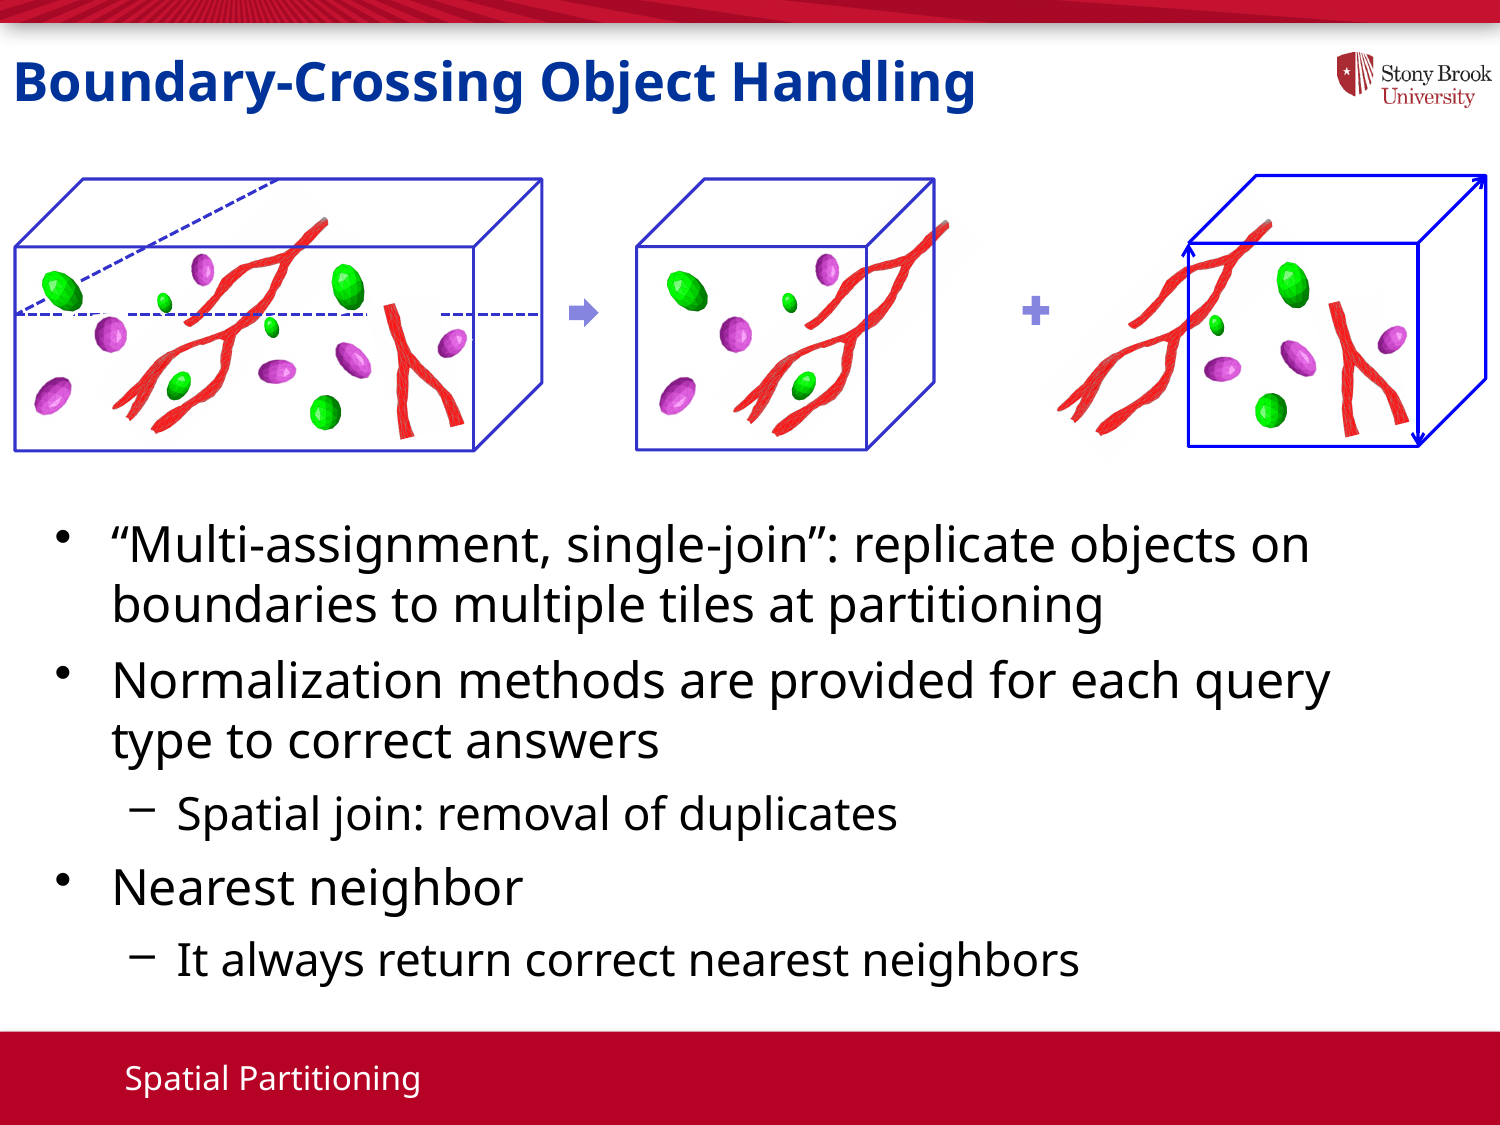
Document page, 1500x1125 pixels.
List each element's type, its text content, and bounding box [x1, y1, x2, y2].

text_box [14, 170, 1486, 467]
picture [0, 0, 1500, 23]
text_box Spatial Partitioning [109, 1049, 438, 1105]
picture [1479, 52, 1492, 108]
title Boundary-Crossing Object Handling [12, 27, 1479, 146]
list “Multi-assignment, single-join”: replicate objects on boundaries to multiple tiles at partitioning Normalization methods are provided for each query type to correct answers Spatial join: removal of duplicates Nearest neighbor It always return correct nearest neighbors [54, 512, 1451, 1026]
